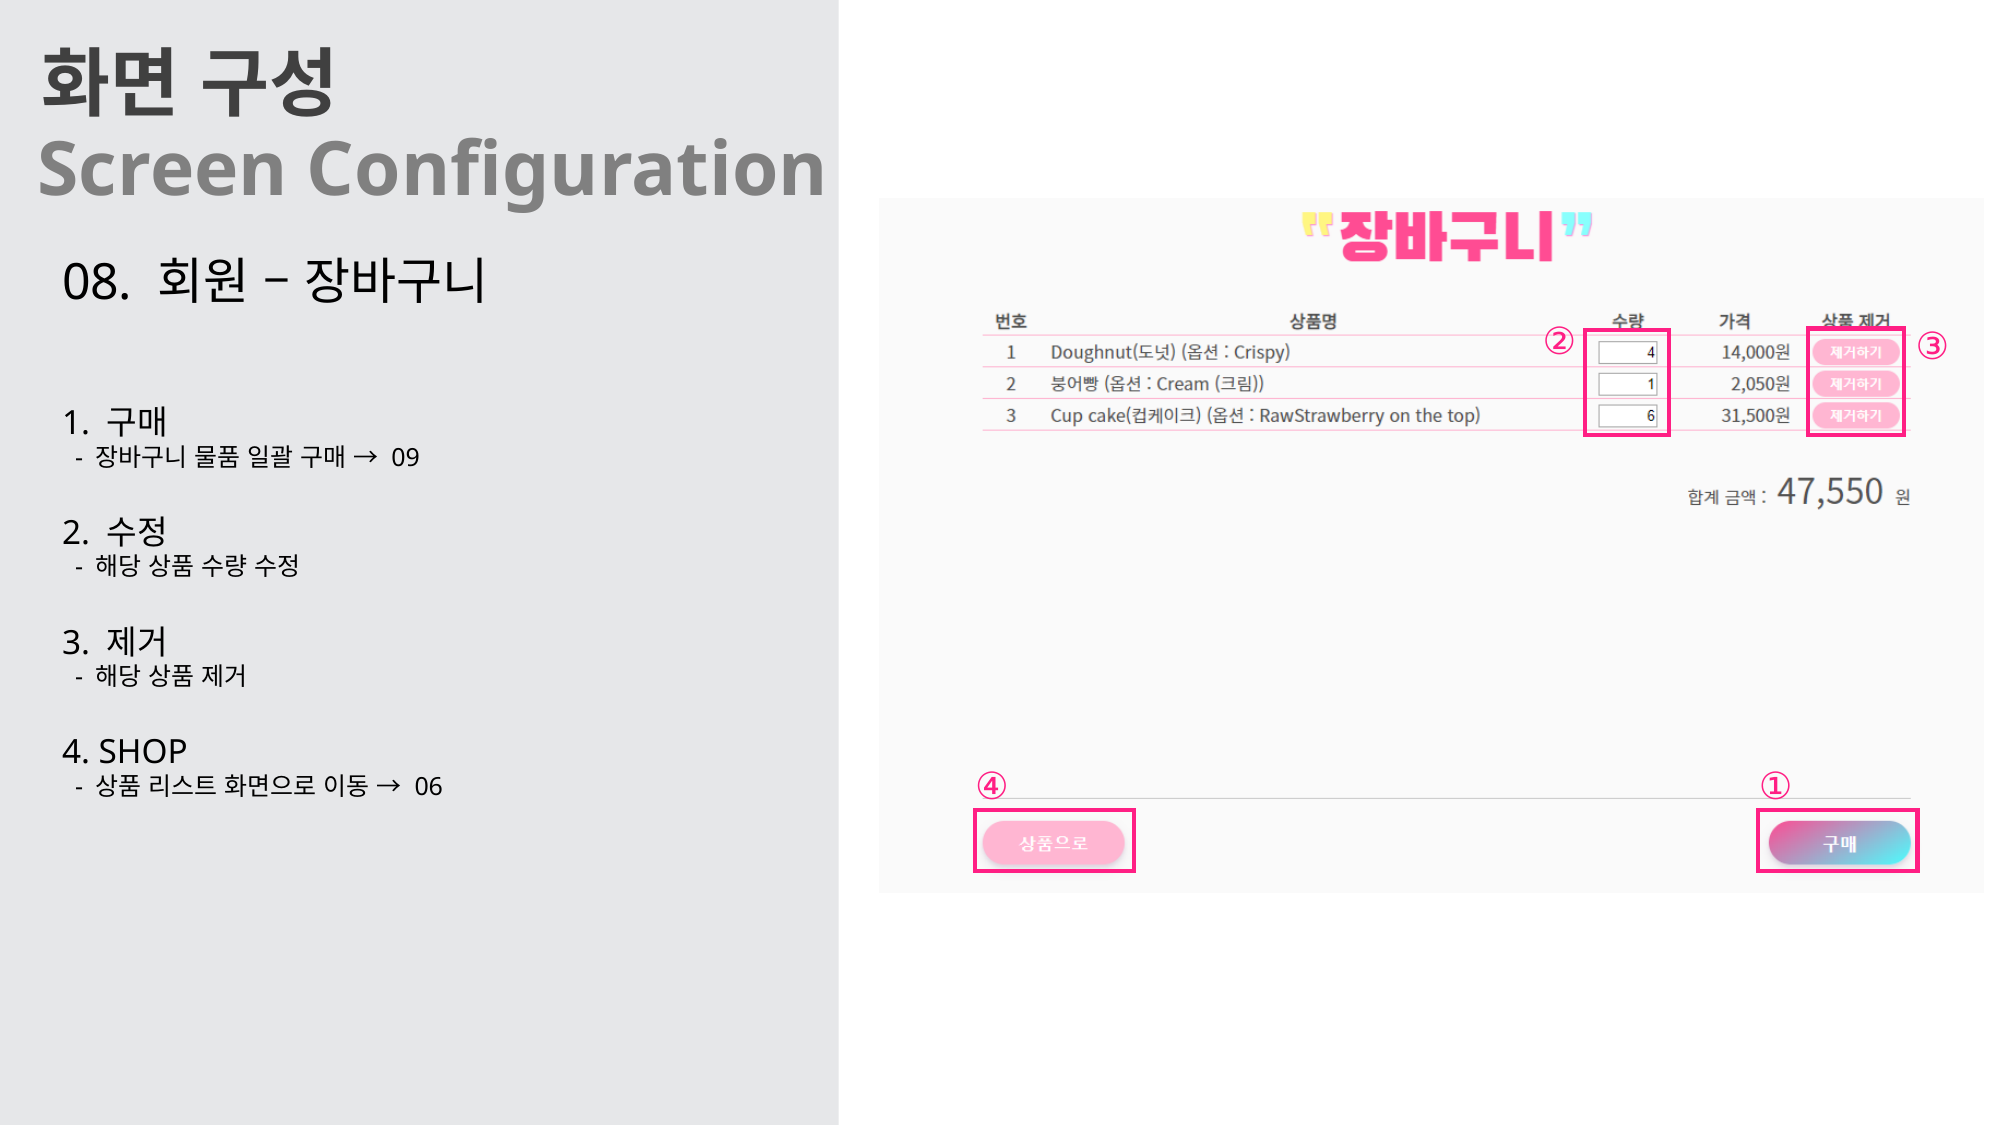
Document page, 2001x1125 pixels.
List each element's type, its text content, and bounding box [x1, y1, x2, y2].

text_box 08. 회원 – 장바구니 [47, 242, 722, 318]
text_box Screen Configuration [23, 112, 844, 218]
text_box [838, 0, 2000, 1125]
text_box 화면 구성 [27, 28, 1028, 133]
text_box 1. 구매 - 장바구니 물품 일괄 구매 → 09 2. 수정 - 해당 상품 수량 수정 3. 제거 - 해당 상품 제거 4. SHOP - 상품 리스트 화면으로 이동 → 06 [47, 393, 744, 808]
picture [879, 198, 1984, 893]
